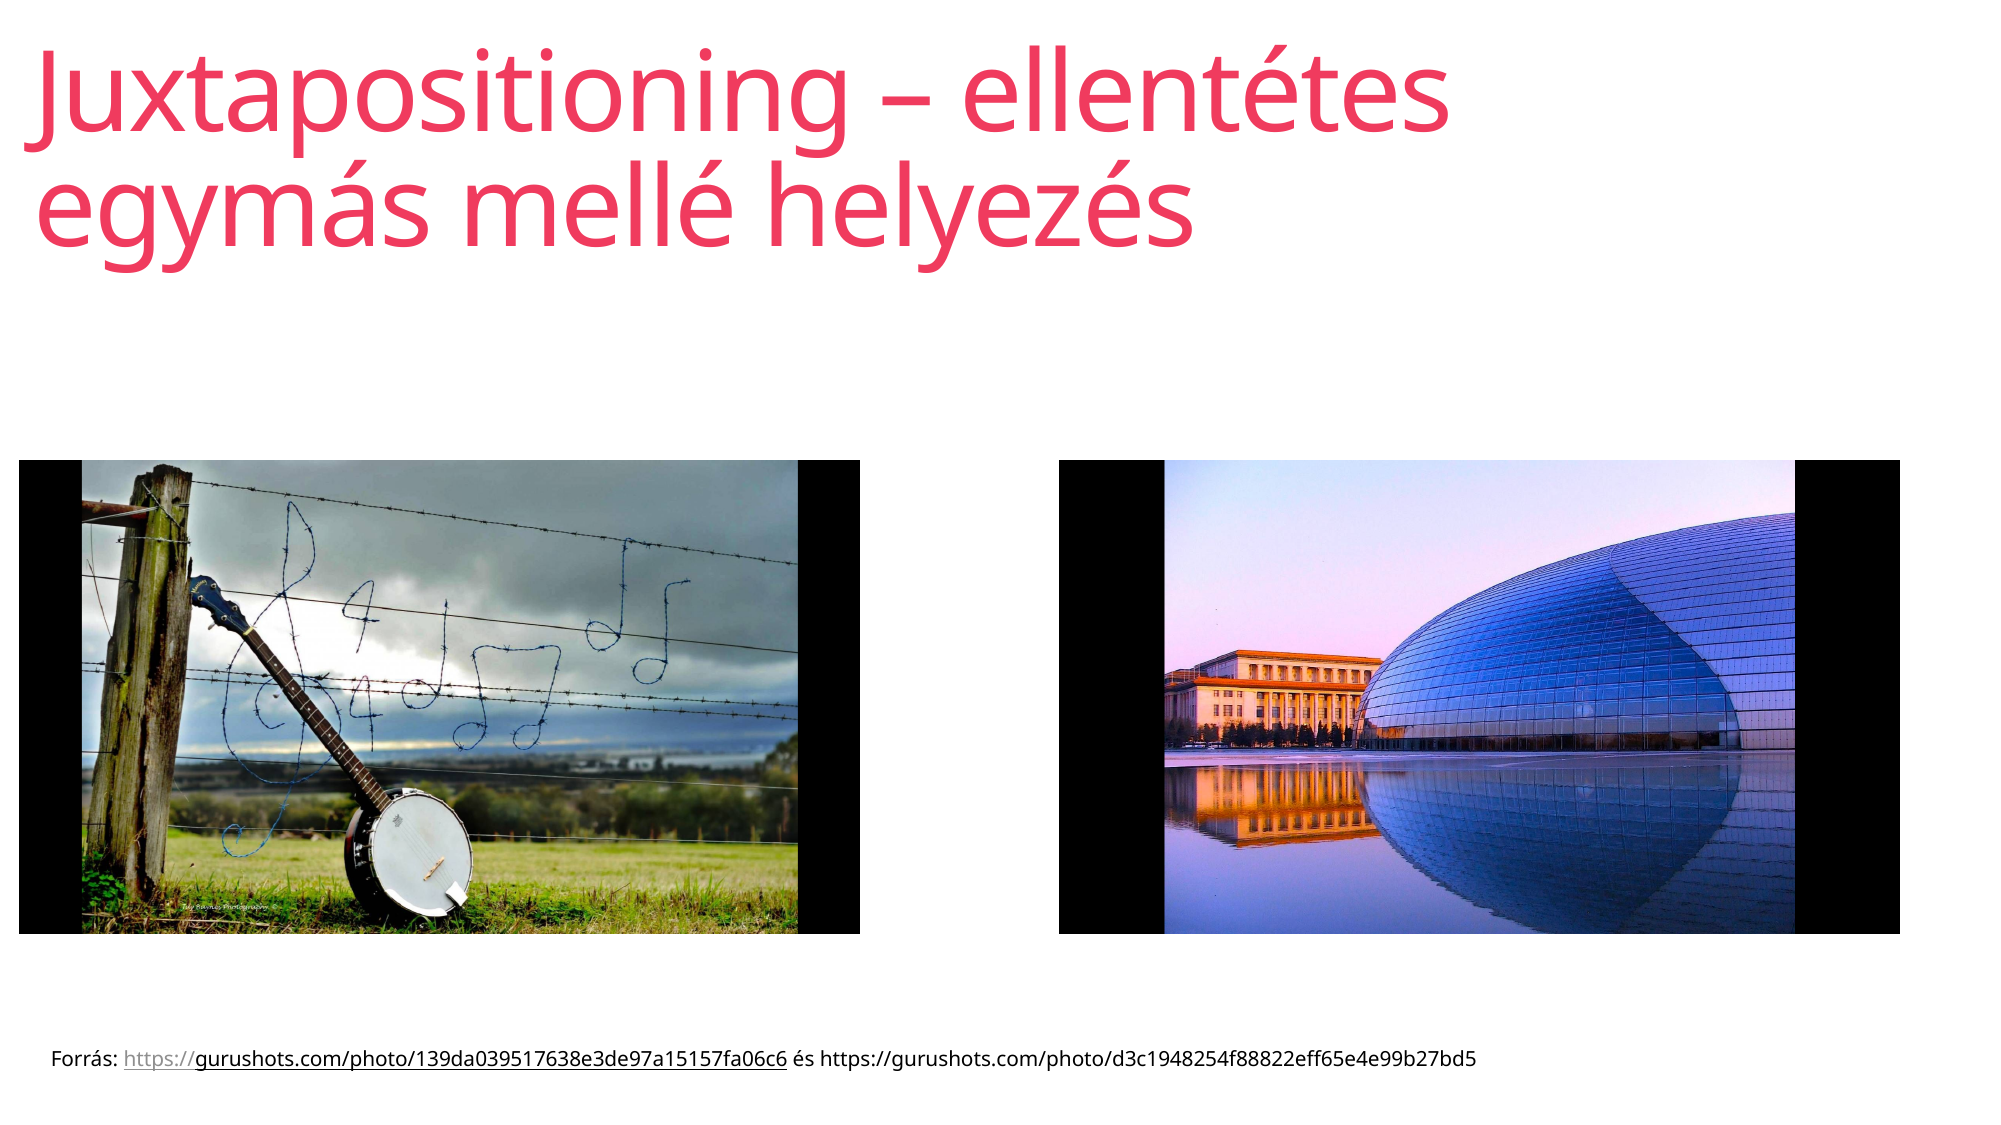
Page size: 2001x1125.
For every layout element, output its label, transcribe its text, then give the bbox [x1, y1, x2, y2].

picture [1059, 460, 1901, 934]
picture [18, 460, 860, 934]
text_box Forrás: https://gurushots.com/photo/139da039517638e3de97a15157fa06c6 és https://gurushots.com/photo/d3c1948254f88822eff65e4e99b27bd5 [36, 1038, 2000, 1107]
text_box Juxtapositioning – ellentétes egymás mellé helyezés [18, 32, 1787, 305]
